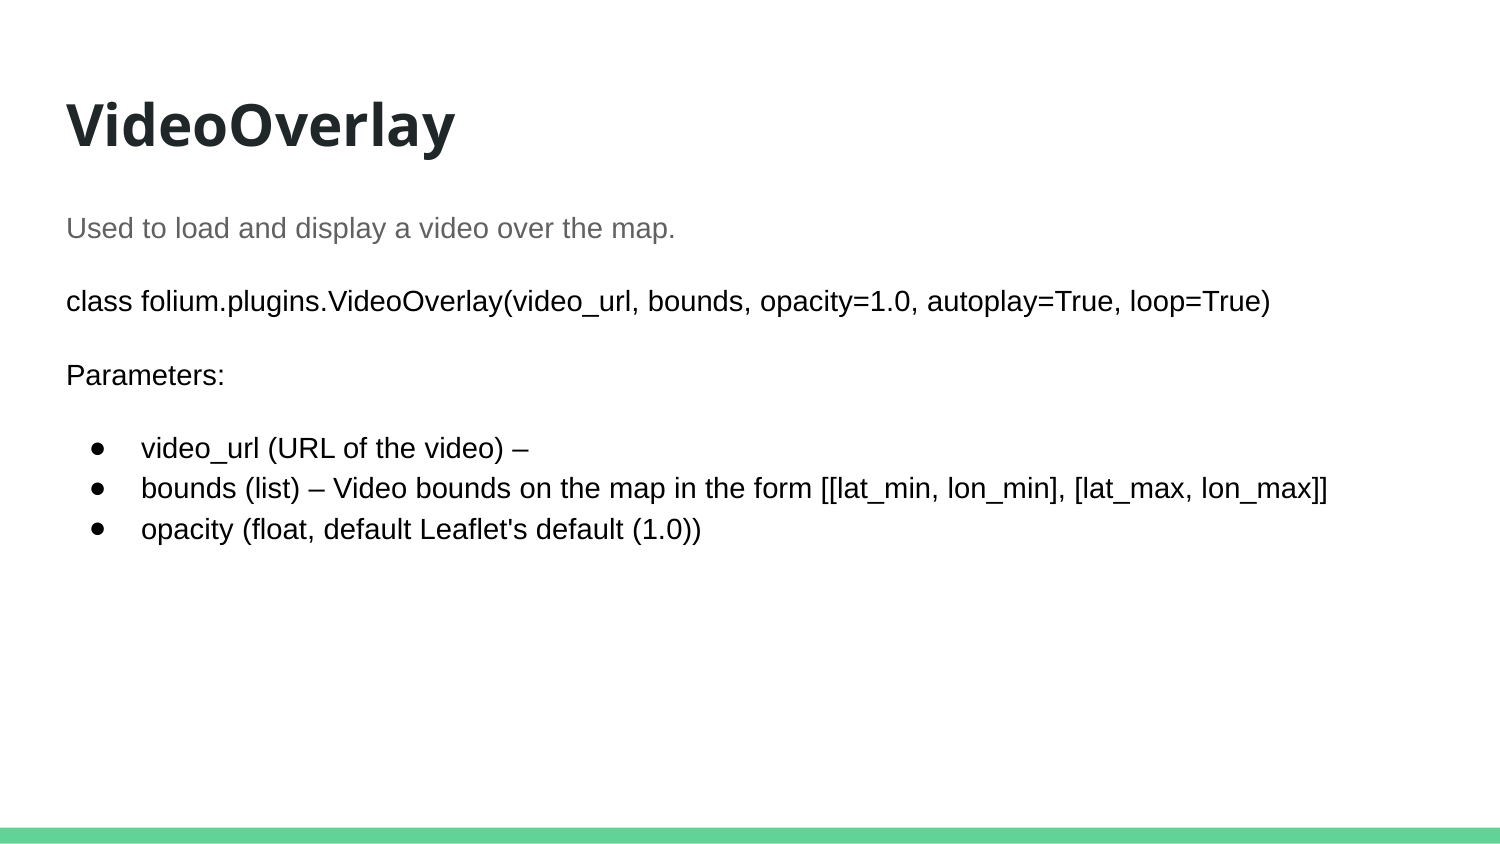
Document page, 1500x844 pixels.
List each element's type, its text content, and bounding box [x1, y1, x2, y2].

title VideoOverlay [51, 72, 1449, 167]
list Used to load and display a video over the map. class folium.plugins.VideoOverlay(video_url, bounds, opacity=1.0, autoplay=True, loop=True) Parameters: video_url (URL of the video) – bounds (list) – Video bounds on the map in the form [[lat_min, lon_min], [lat_max, lon_max]] opacity (float, default Leaflet's default (1.0)) [51, 189, 1449, 750]
